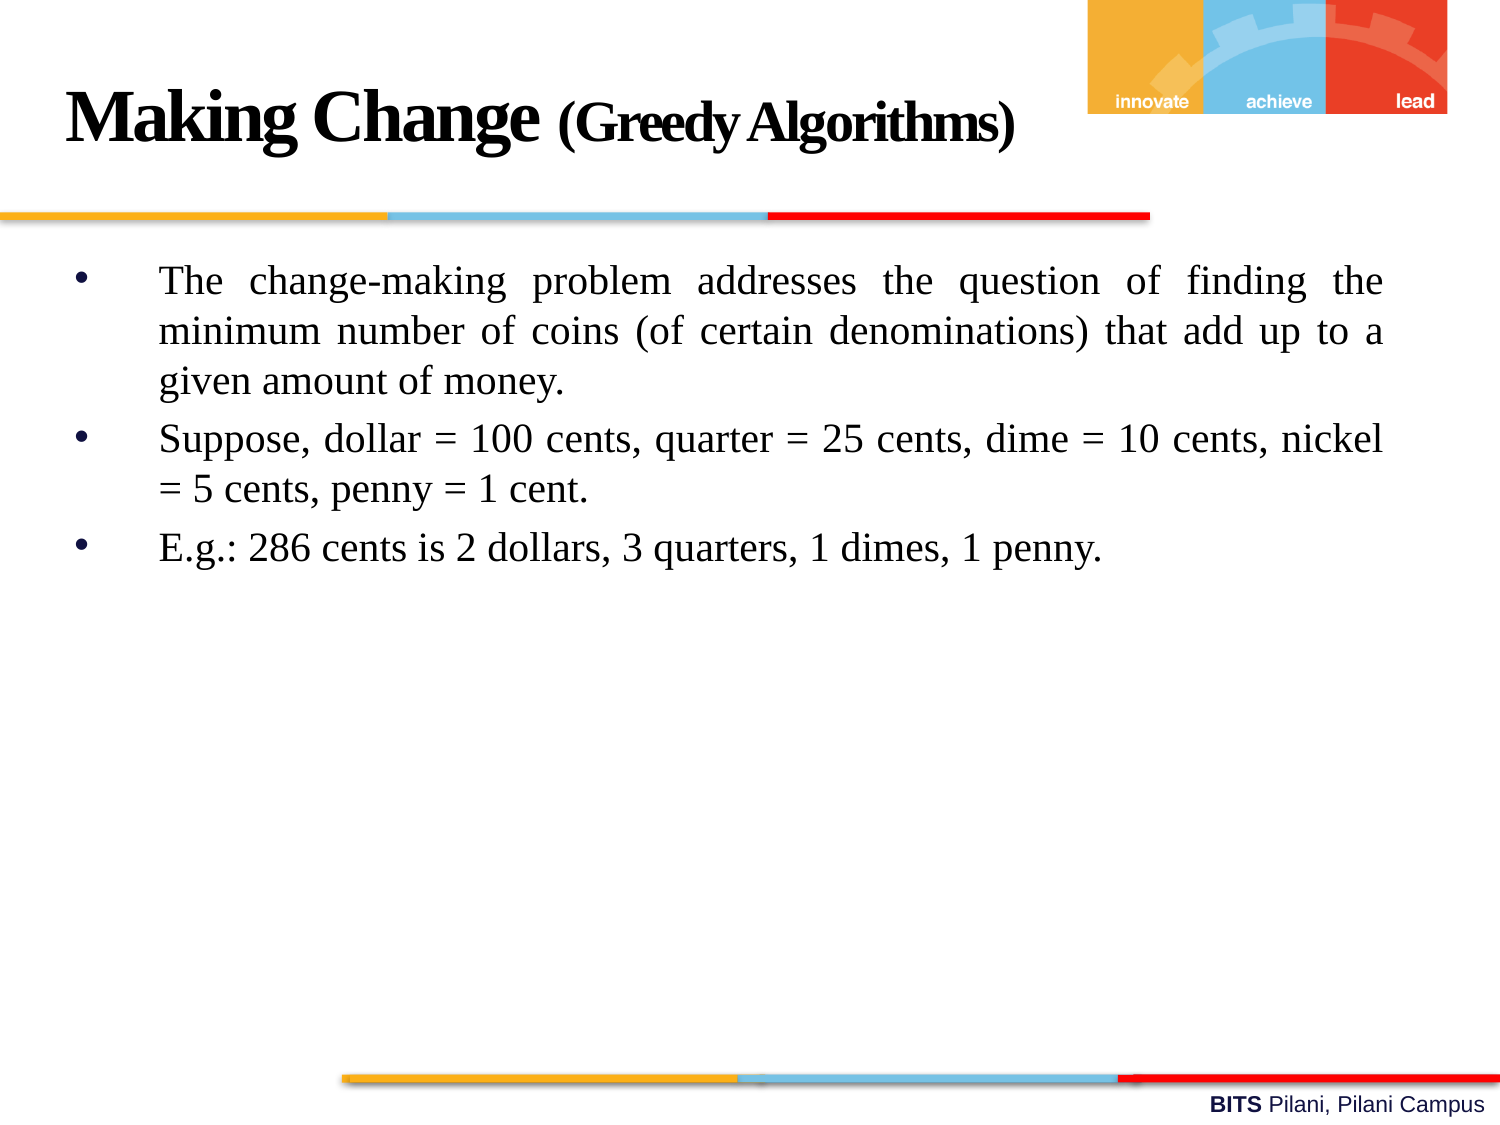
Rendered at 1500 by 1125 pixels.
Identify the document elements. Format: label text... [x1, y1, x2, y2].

list The change-making problem addresses the question of finding the minimum number of coins (of certain denominations) that add up to a given amount of money. Suppose, dollar = 100 cents, quarter = 25 cents, dime = 10 cents, nickel = 5 cents, penny = 1 cent. E.g.: 286 cents is 2 dollars, 3 quarters, 1 dimes, 1 penny. [50, 245, 1400, 988]
list Making Change (Greedy Algorithms) [50, 24, 1088, 213]
picture [1087, 0, 1448, 114]
